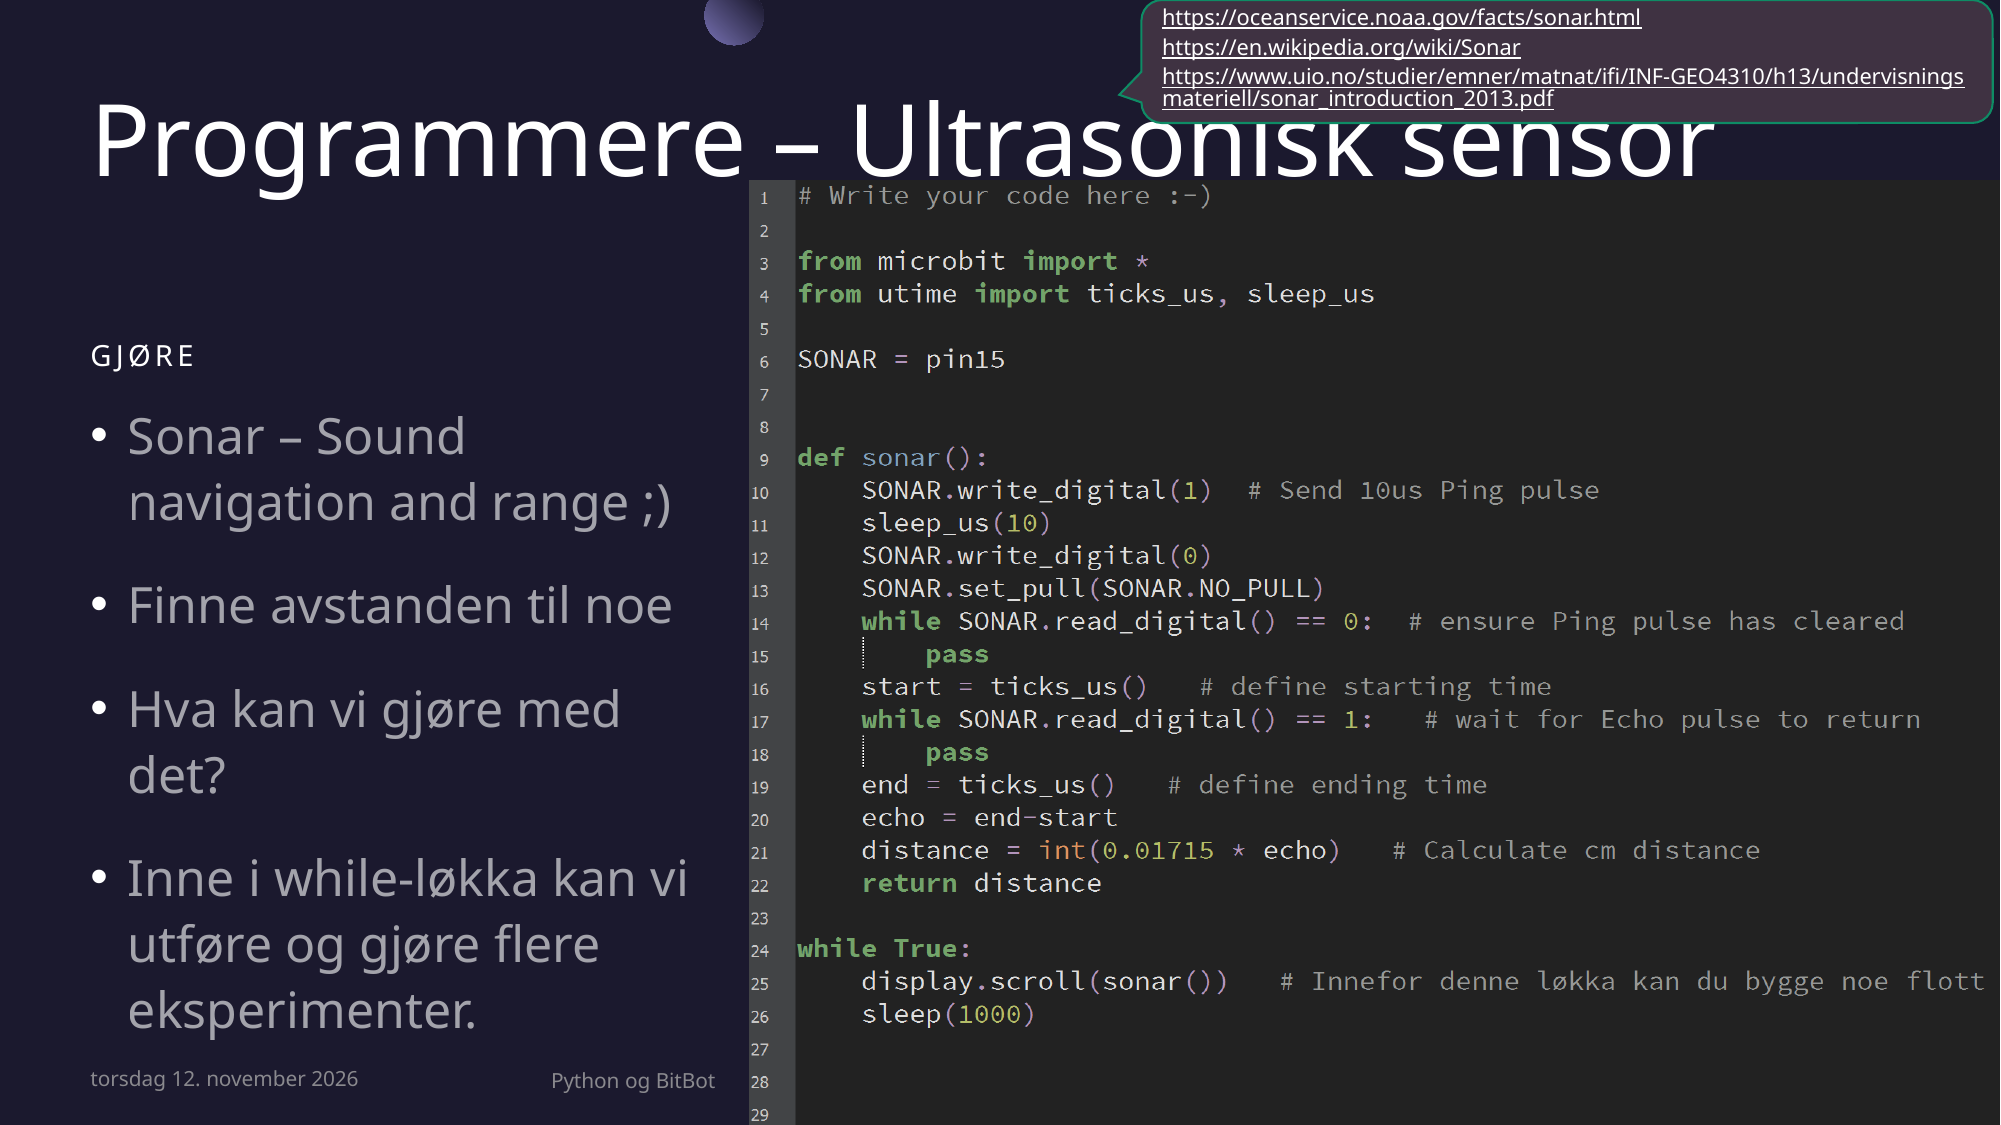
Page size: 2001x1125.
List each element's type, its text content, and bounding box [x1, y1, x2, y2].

list Sonar – Sound navigation and range ;) Finne avstanden til noe Hva kan vi gjøre med det? Inne i while-løkka kan vi utføre og gjøre flere eksperimenter. [90, 398, 724, 1028]
text_box [703, 0, 765, 47]
footer Python og BitBot [551, 1067, 749, 1093]
list Gjøre [90, 283, 749, 372]
title Programmere – Ultrasonisk sensor [90, 90, 1911, 283]
text_box https://oceanservice.noaa.gov/facts/sonar.html https://en.wikipedia.org/wiki/Sonar https://www.uio.no/studier/emner/matnat/ifi/INF-GEO4310/h13/undervisningsmateriell/sonar_introduction_2013.pdf [1117, 0, 1994, 125]
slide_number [90, 1067, 522, 1093]
picture [749, 180, 2000, 1125]
